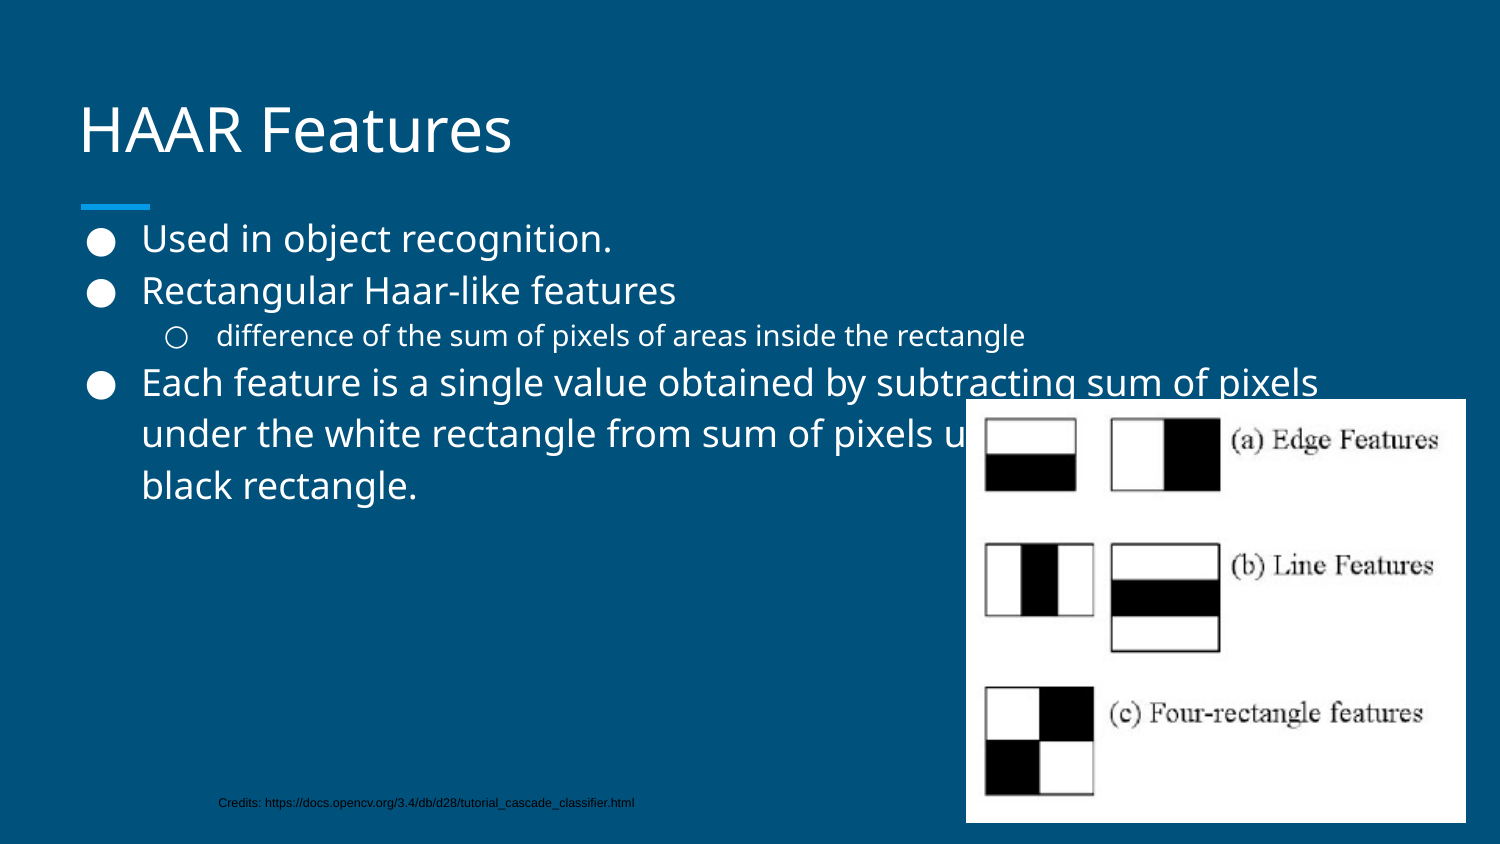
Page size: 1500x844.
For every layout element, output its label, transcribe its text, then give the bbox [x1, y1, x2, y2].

list Used in object recognition. Rectangular Haar-like features difference of the sum of pixels of areas inside the rectangle Each feature is a single value obtained by subtracting sum of pixels under the white rectangle from sum of pixels under the black rectangle. [51, 193, 1449, 754]
title HAAR Features [63, 75, 1437, 188]
text_box Credits: https://docs.opencv.org/3.4/db/d28/tutorial_cascade_classifier.html [203, 780, 960, 823]
picture [967, 398, 1465, 822]
